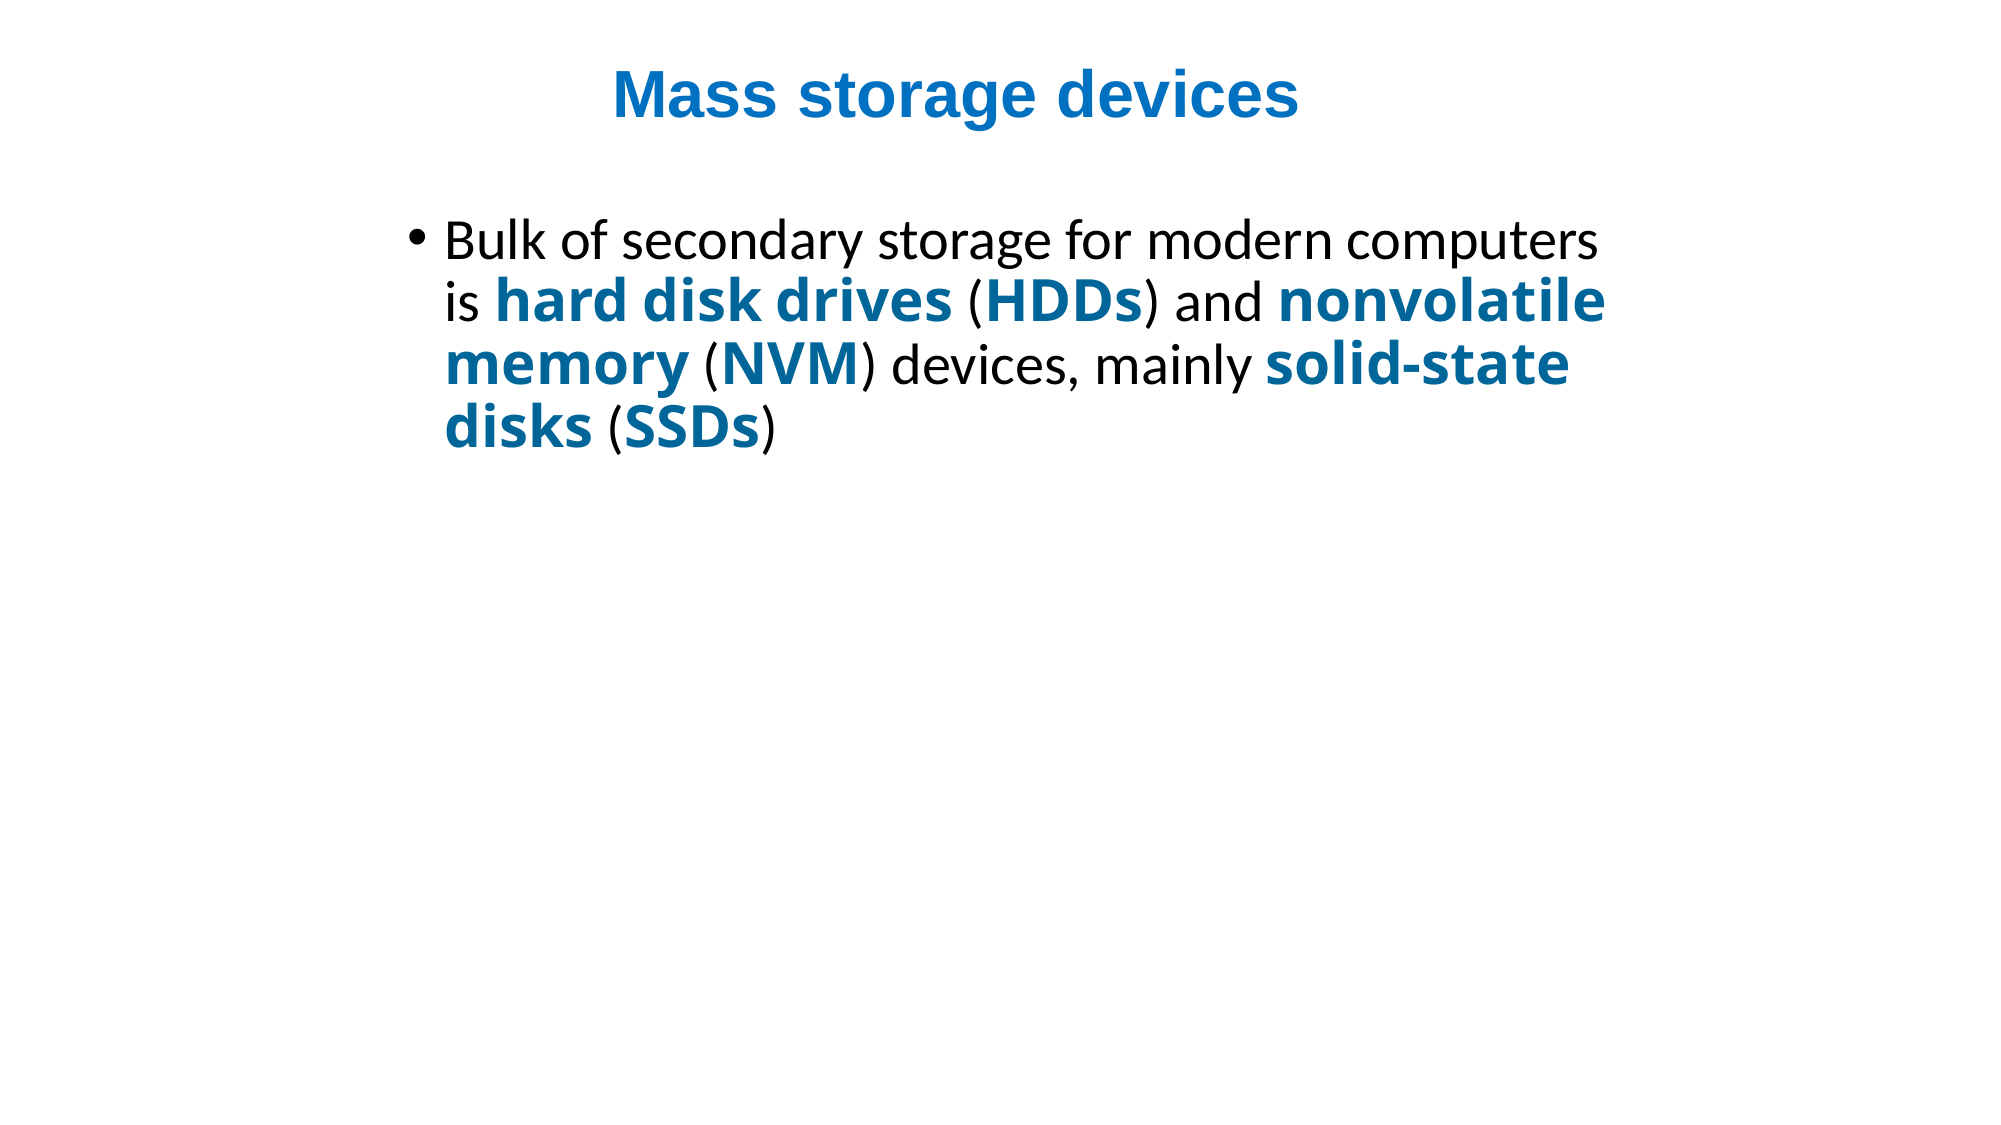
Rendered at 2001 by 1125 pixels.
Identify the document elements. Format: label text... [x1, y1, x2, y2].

title Mass storage devices [597, 48, 1592, 143]
list Bulk of secondary storage for modern computers is hard disk drives (HDDs) and nonvolatile memory (NVM) devices, mainly solid-state disks (SSDs) [392, 201, 1653, 1066]
